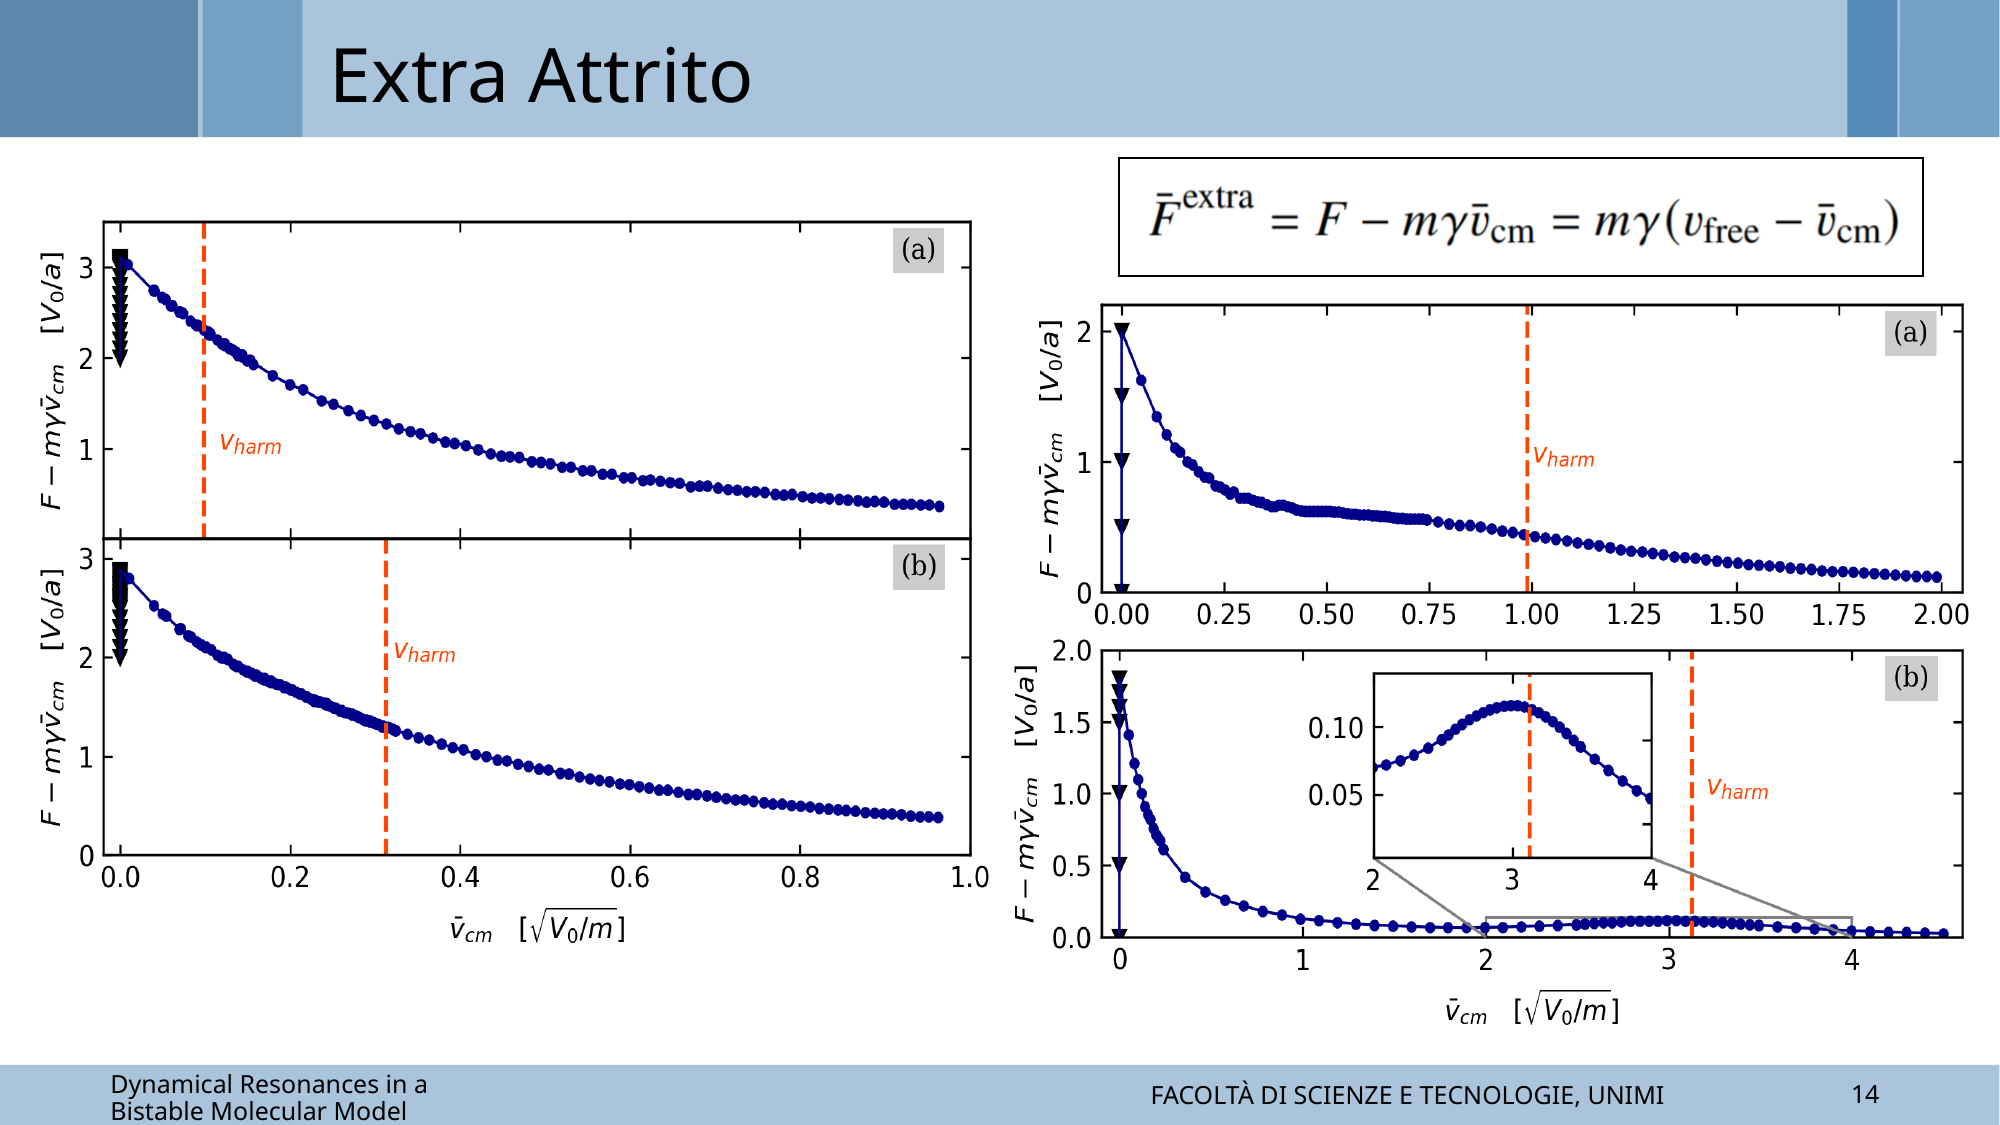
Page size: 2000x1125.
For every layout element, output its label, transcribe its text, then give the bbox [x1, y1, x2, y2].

picture [1142, 182, 1900, 258]
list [21, 201, 1009, 965]
title Extra Attrito [314, 6, 1381, 127]
picture [995, 284, 1988, 1047]
slide_number 14 [1794, 1065, 1895, 1125]
text_box [1118, 157, 1924, 277]
footer Facoltà di Scienze e Tecnologie, UniMi [1082, 1064, 1734, 1125]
